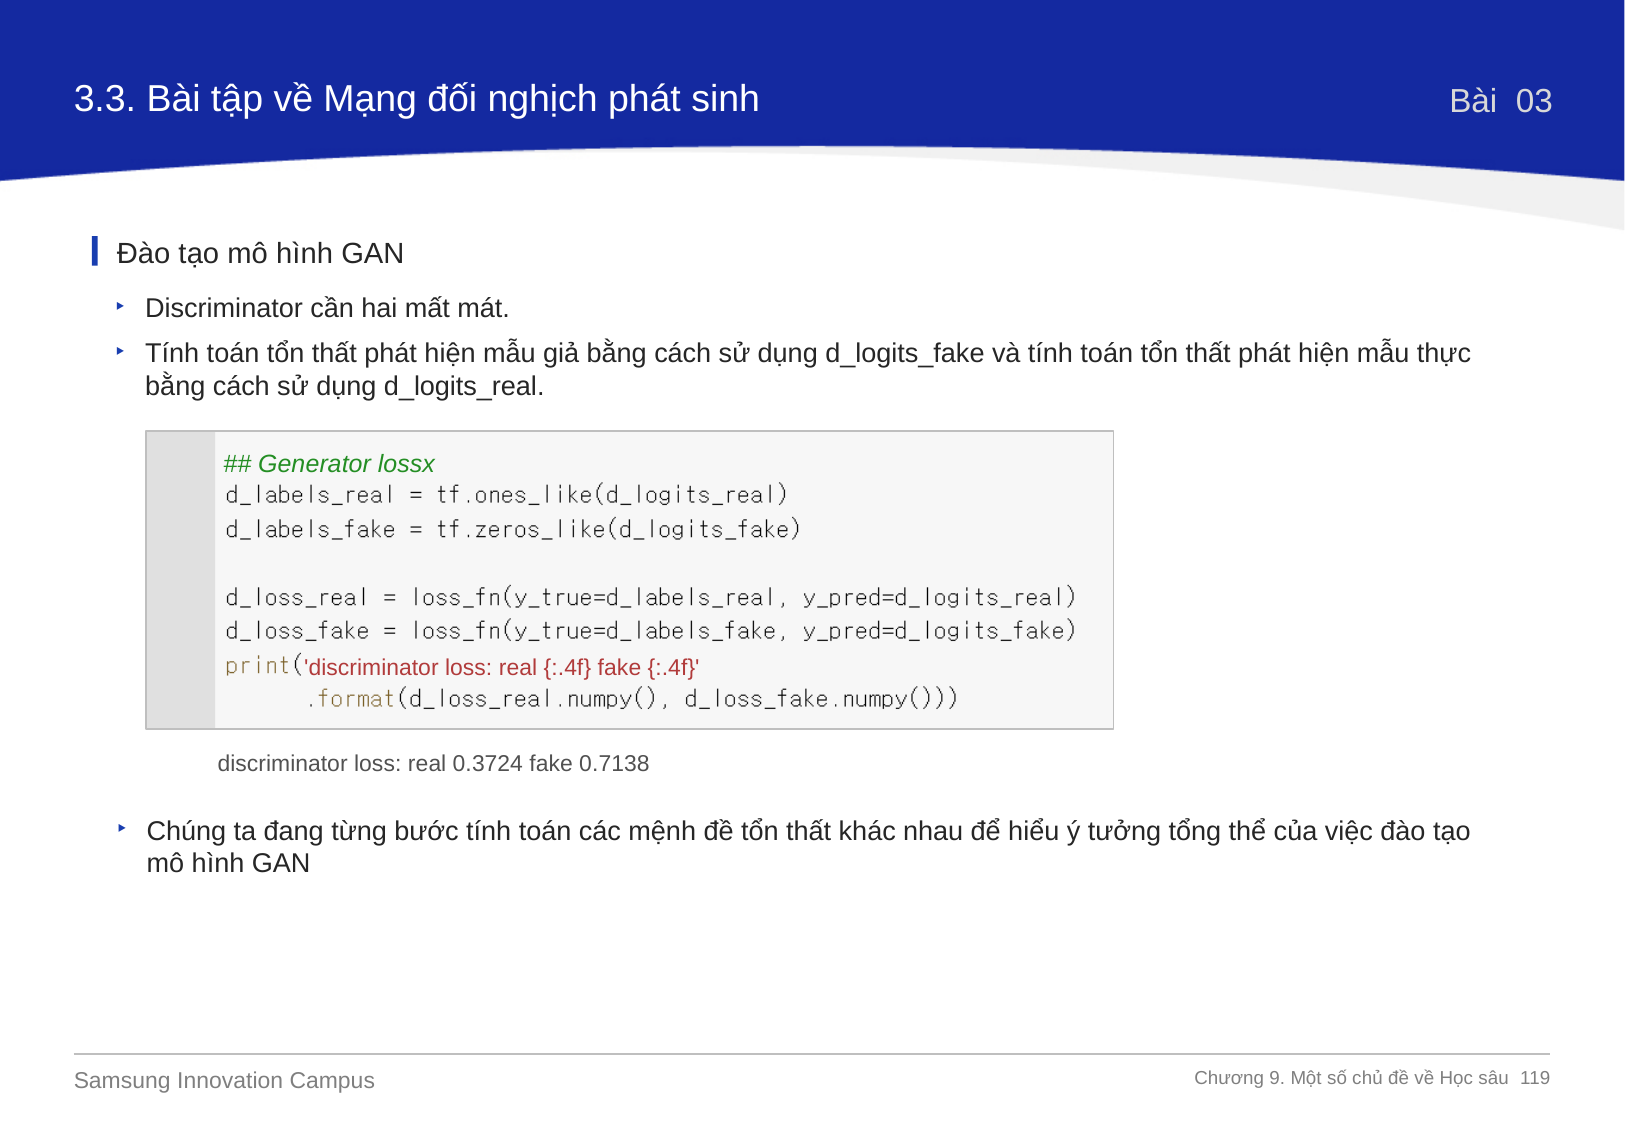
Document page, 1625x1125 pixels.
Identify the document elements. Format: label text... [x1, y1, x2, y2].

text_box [91, 234, 1533, 270]
picture [0, 0, 1625, 1125]
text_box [73, 73, 1554, 120]
text_box discriminator loss: real 0.3724 fake 0.7138 [217, 746, 718, 780]
text_box Chúng ta đang từng bước tính toán các mệnh đề tổn thất khác nhau để hiểu ý tưởng tổng thể của việc đào tạo mô hình GAN [116, 801, 1533, 890]
text_box Discriminator cần hai mất mát. Tính toán tổn thất phát hiện mẫu giả bằng cách sử dụng d_logits_fake và tính toán tổn thất phát hiện mẫu thực bằng cách sử dụng d_logits_real. [115, 278, 1532, 413]
